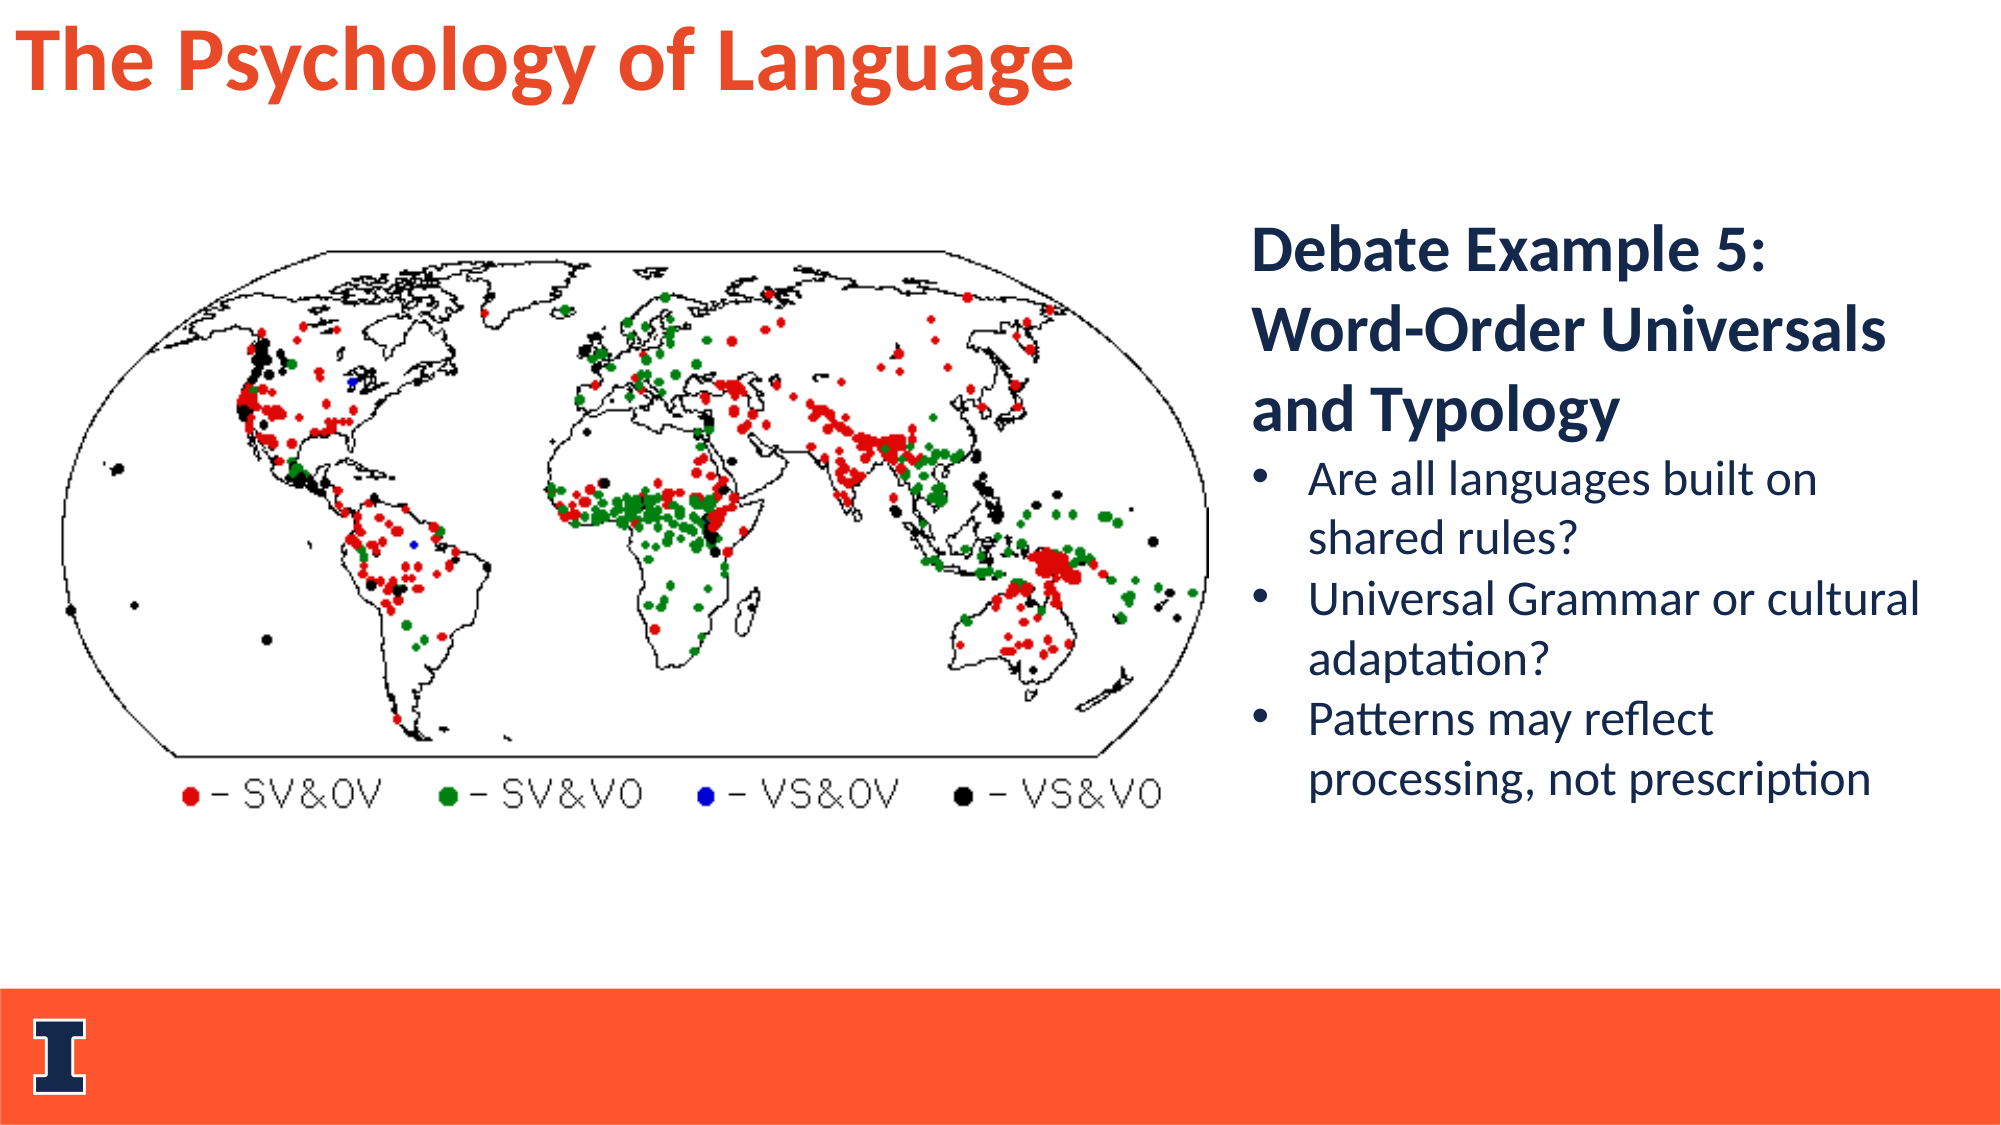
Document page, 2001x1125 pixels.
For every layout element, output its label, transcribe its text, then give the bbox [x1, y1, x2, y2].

text_box The Psychology of Language [0, 0, 1884, 121]
picture [0, 0, 2001, 1125]
text_box Debate Example 5: Word-Order Universals and Typology Are all languages built on shared rules? Universal Grammar or cultural adaptation? Patterns may reflect processing, not prescription [1236, 197, 1940, 813]
